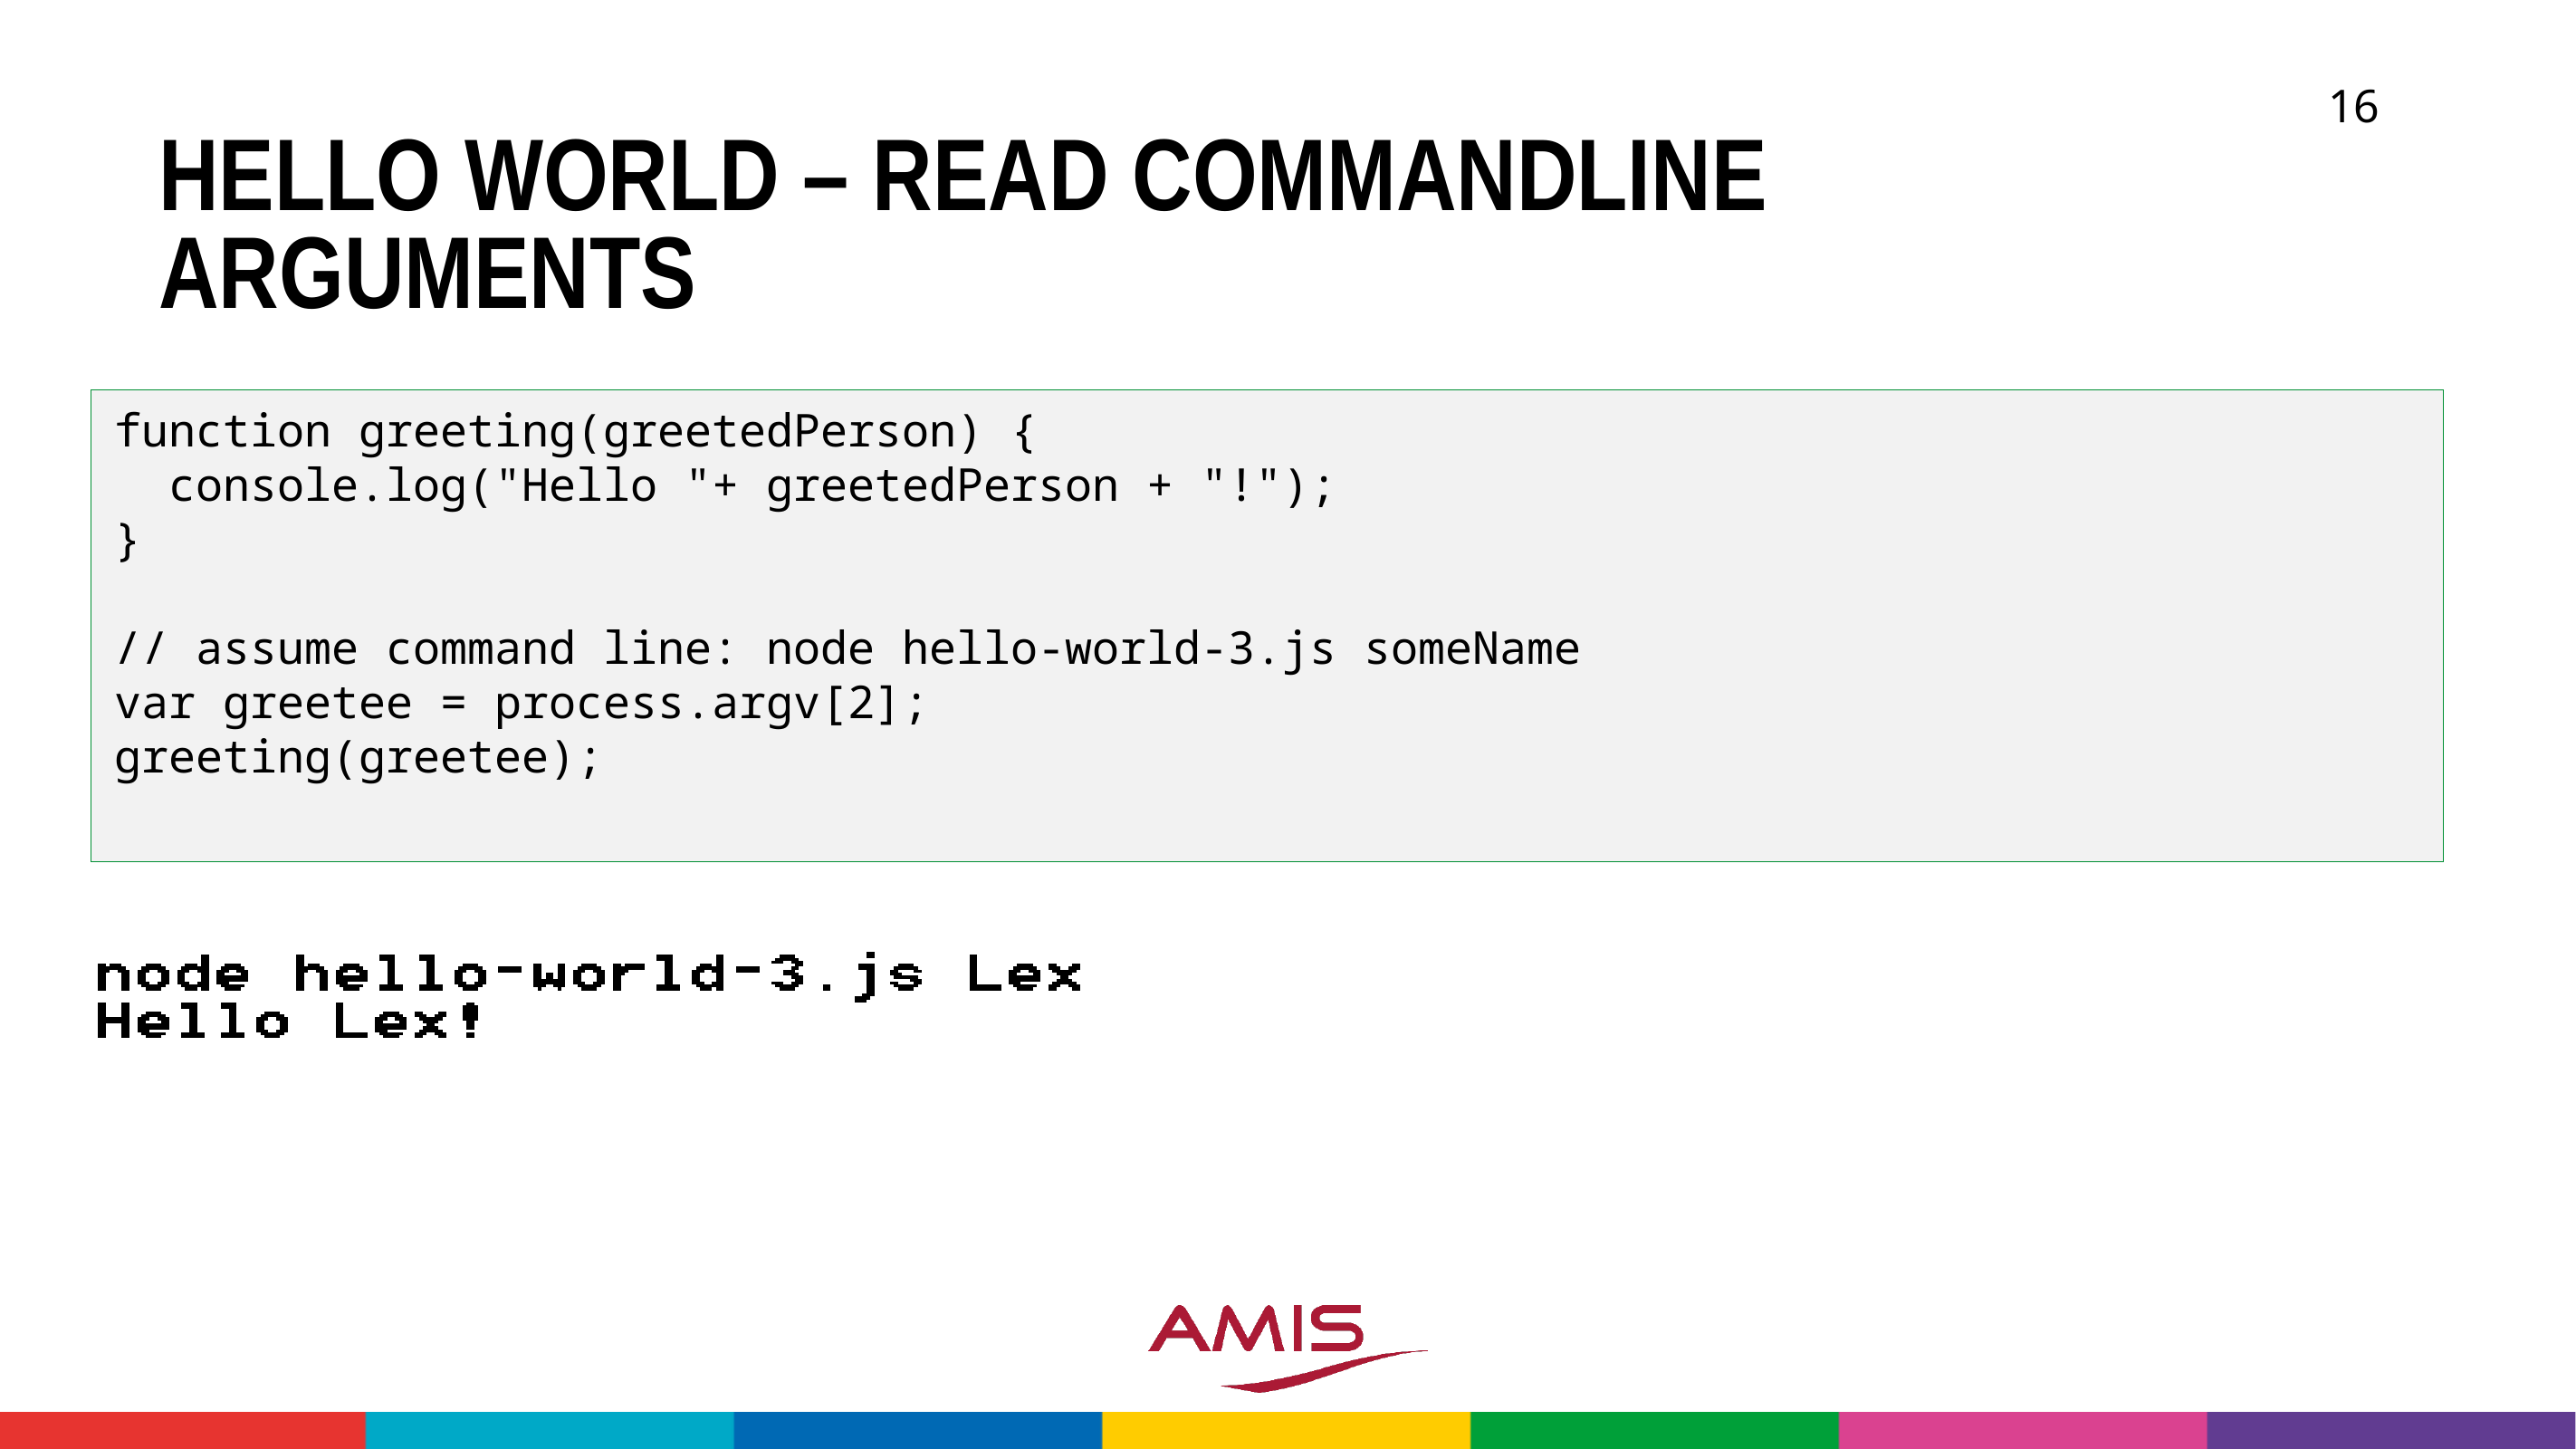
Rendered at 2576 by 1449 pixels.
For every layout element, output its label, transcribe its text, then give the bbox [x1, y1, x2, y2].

title Hello World – read commandline arguments [145, 125, 2059, 326]
slide_number 16 [2314, 70, 2576, 178]
text_box [91, 793, 2444, 862]
text_box function greeting(greetedPerson) { console.log("Hello "+ greetedPerson + "!"); } // assume command line: node hello-world-3.js someName var greetee = process.argv[2]; greeting(greetee); [91, 389, 2485, 793]
picture [1148, 1305, 1428, 1393]
picture [0, 1412, 733, 1449]
picture [91, 937, 1413, 1060]
picture [735, 1412, 2576, 1449]
